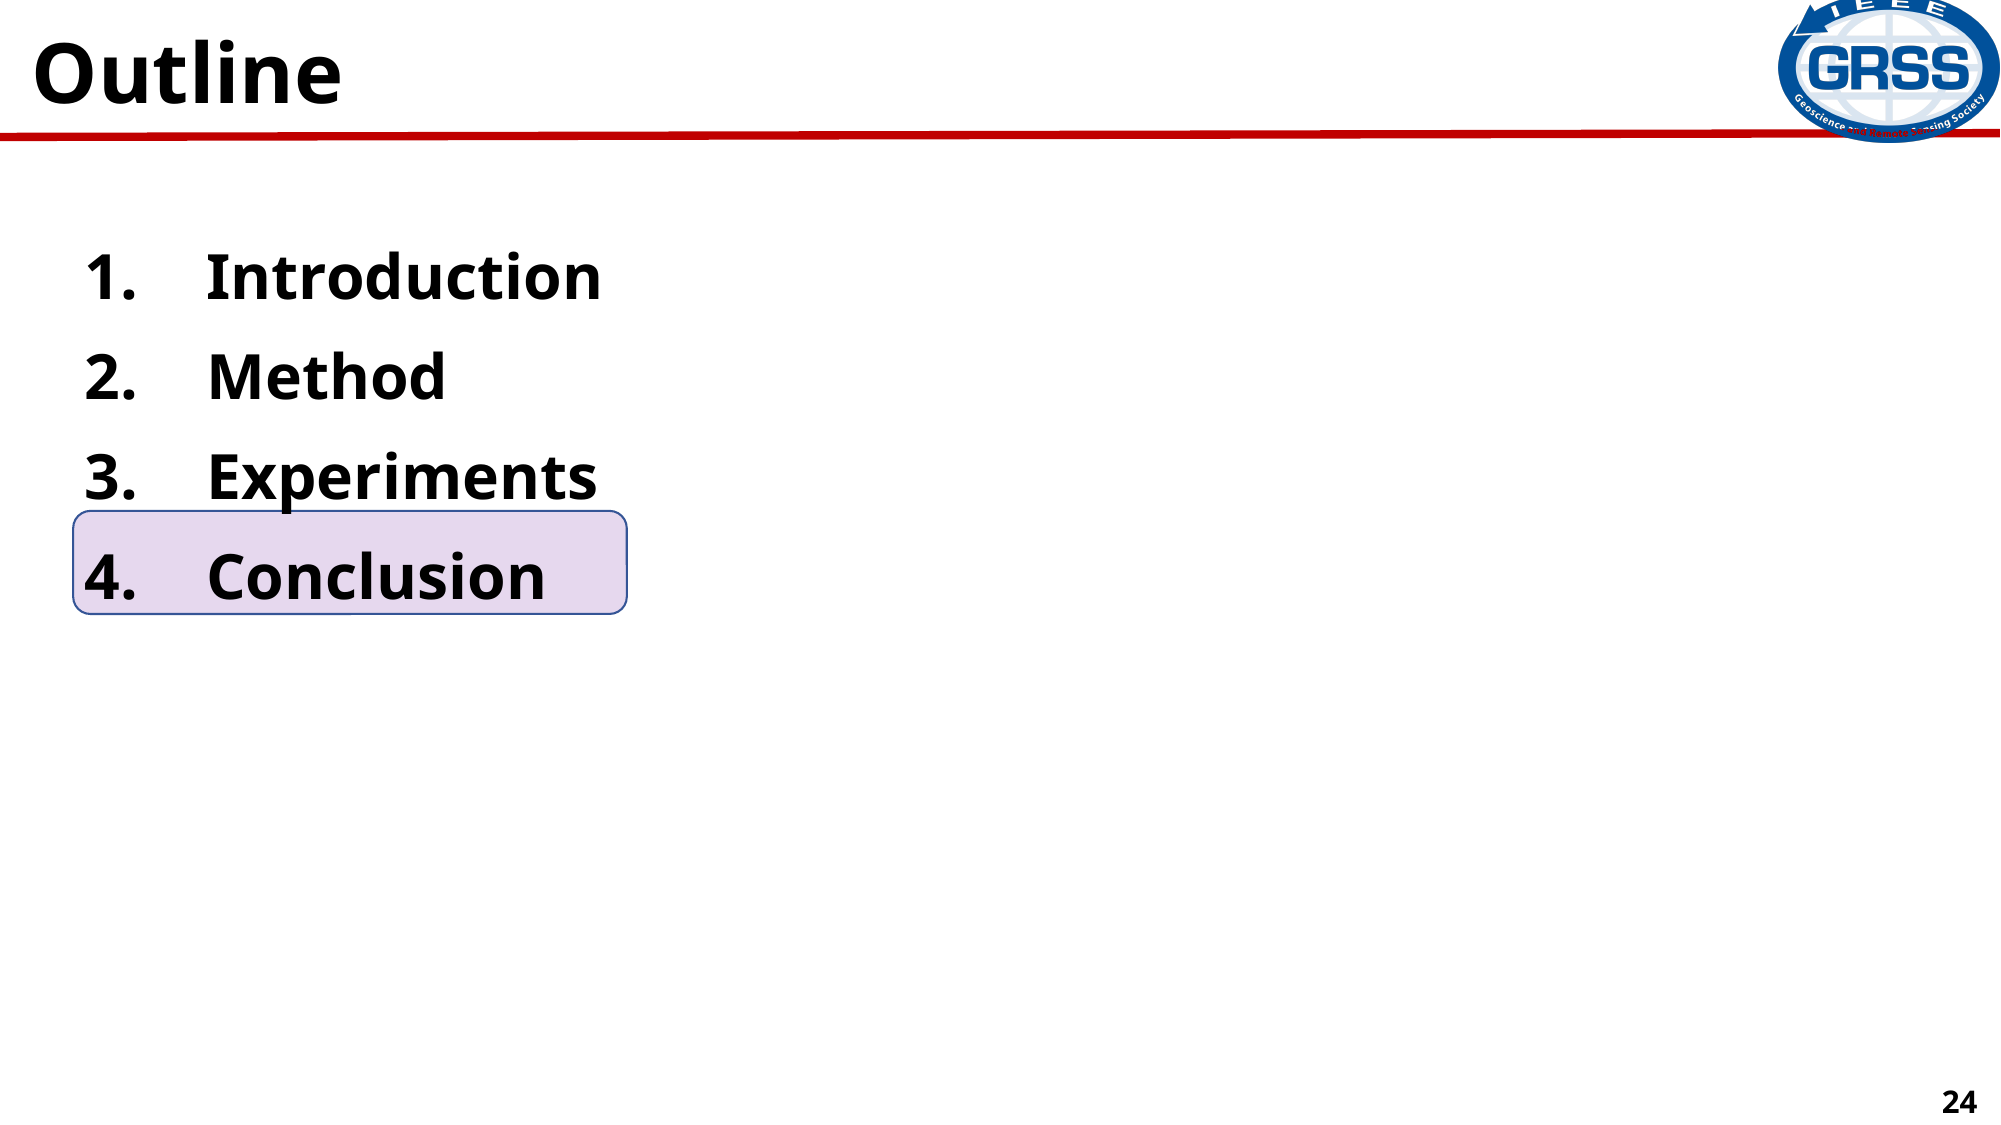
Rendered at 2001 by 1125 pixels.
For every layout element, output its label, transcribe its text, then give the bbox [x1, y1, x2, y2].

text_box Outline [0, 13, 376, 128]
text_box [72, 231, 912, 1075]
picture [1778, 0, 2000, 143]
slide_number 24 [1655, 1073, 1993, 1125]
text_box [0, 132, 1778, 138]
